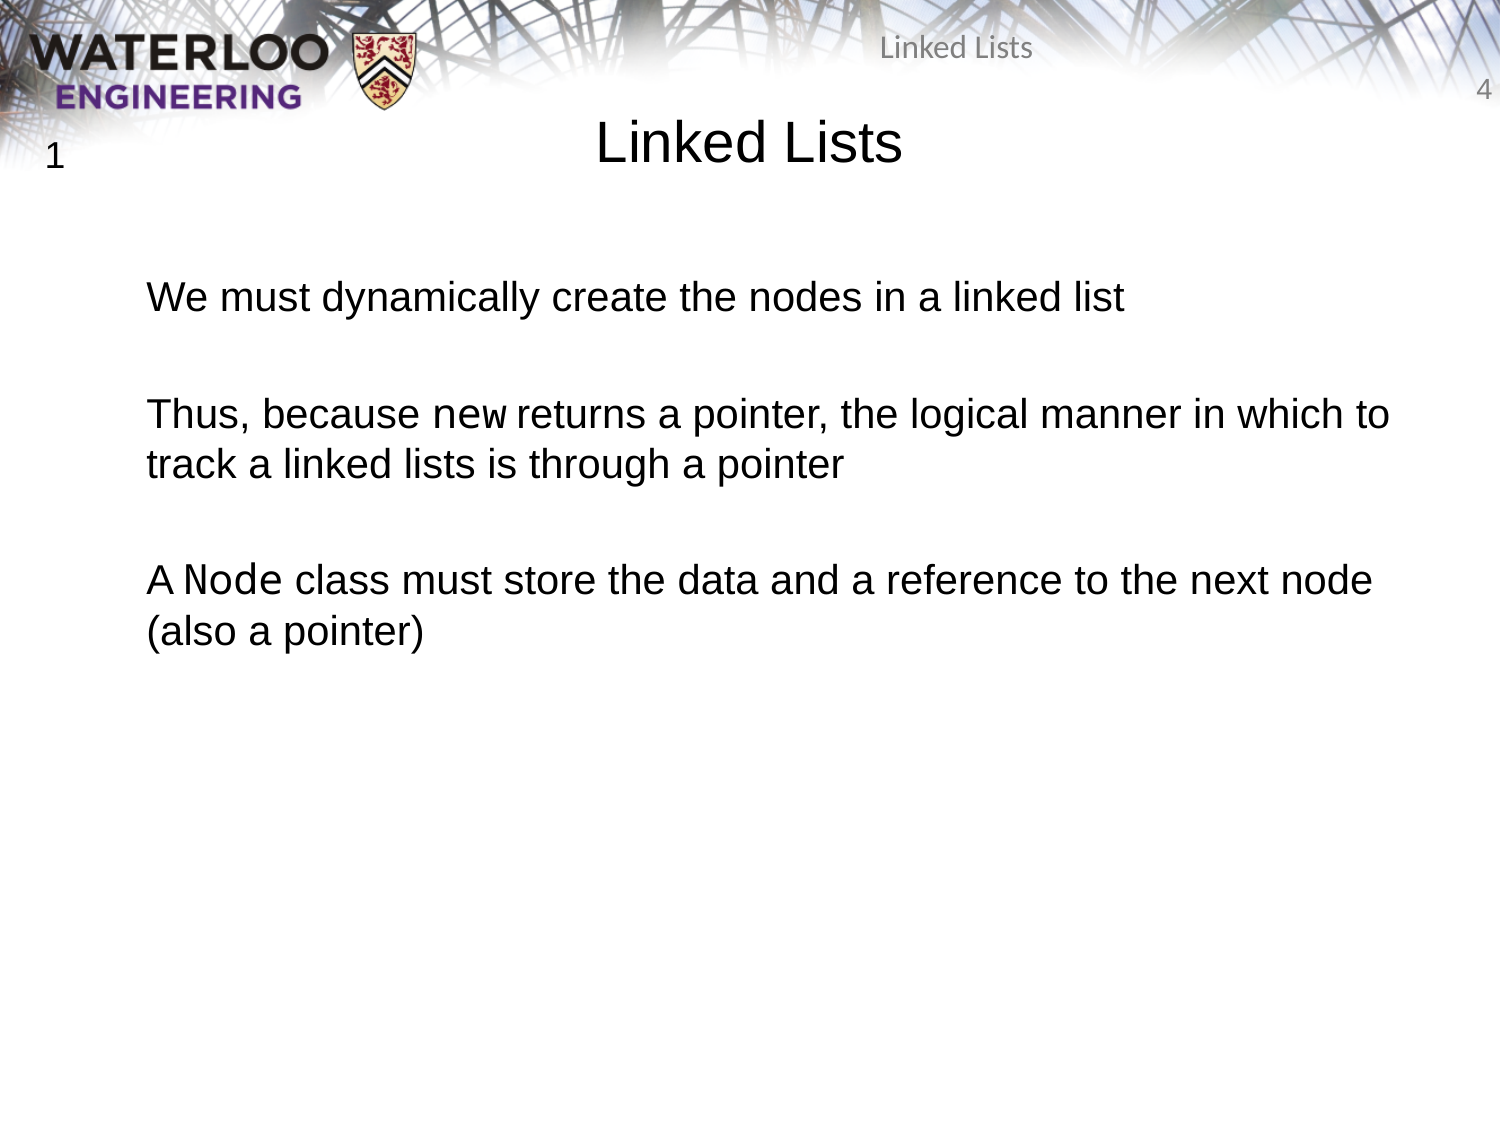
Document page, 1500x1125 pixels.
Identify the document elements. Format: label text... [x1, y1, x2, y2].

text_box 1 [29, 123, 81, 184]
picture [0, 0, 1500, 1125]
title Linked Lists [74, 44, 1426, 233]
list We must dynamically create the nodes in a linked list Thus, because new returns a pointer, the logical manner in which to track a linked lists is through a pointer A Node class must store the data and a reference to the next node (also a pointer) [74, 262, 1426, 1006]
